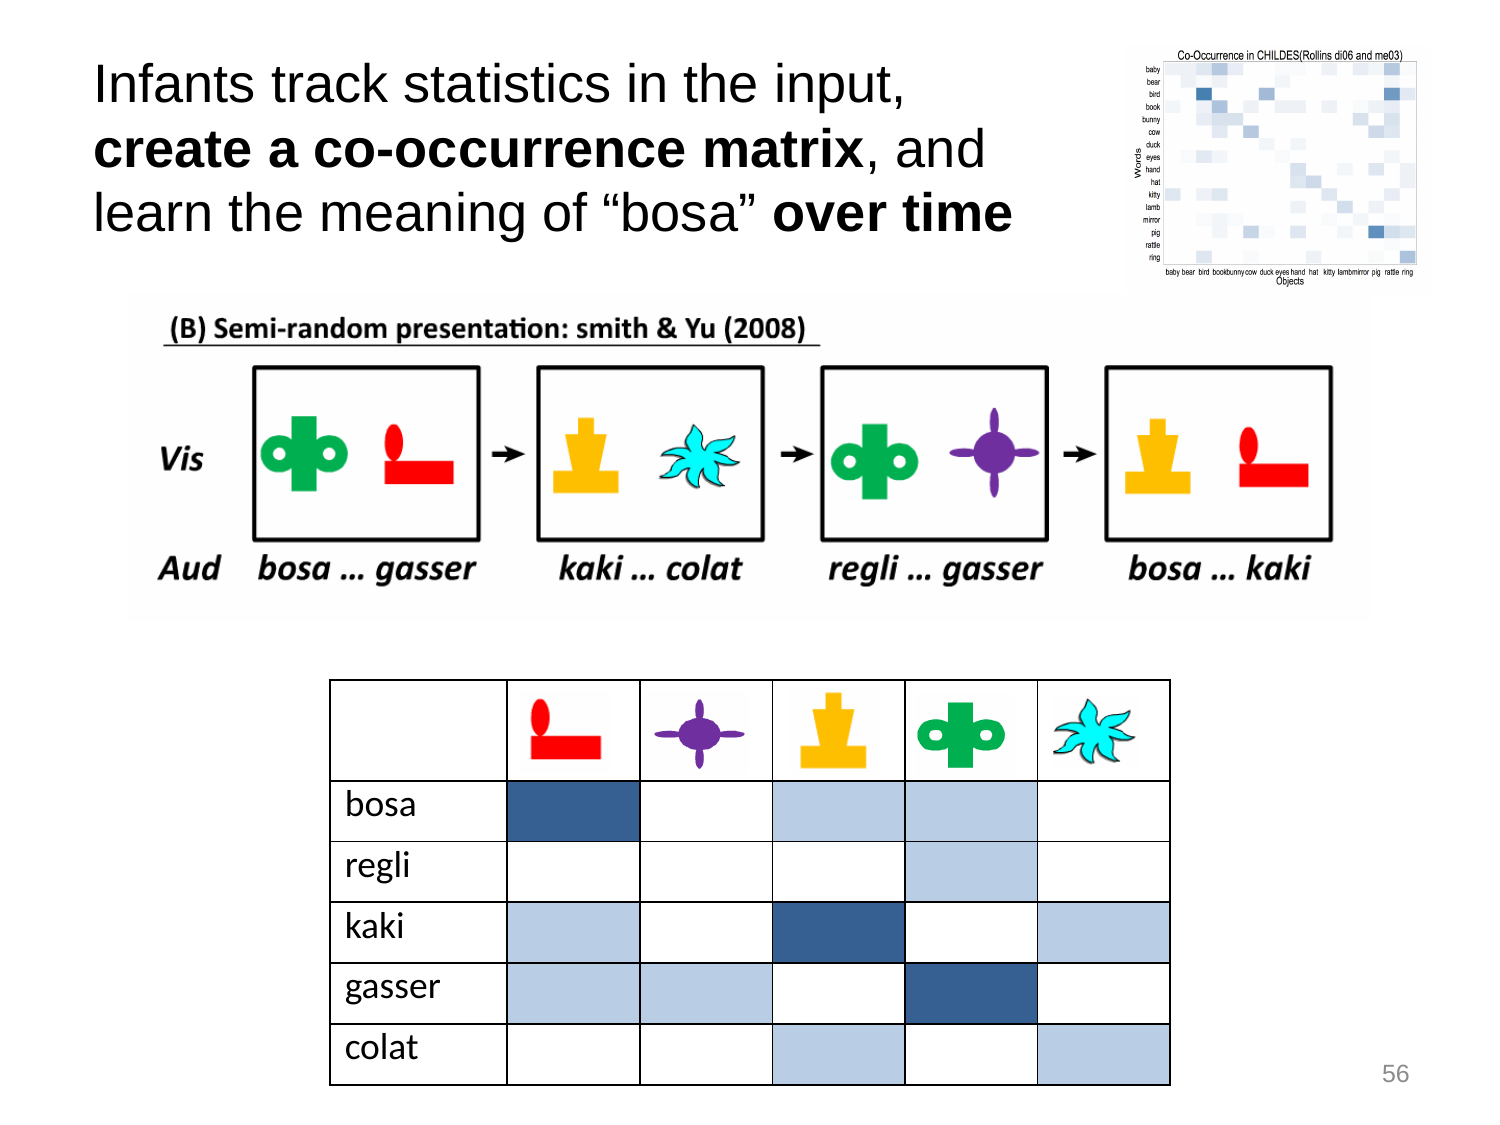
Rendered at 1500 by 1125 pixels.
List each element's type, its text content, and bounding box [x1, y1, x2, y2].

table_cell [906, 964, 1037, 1023]
text_box Infants track statistics in the input, create a co-occurrence matrix, and learn the meaning of “bosa” over time [78, 36, 1046, 255]
table_cell bosa [331, 782, 506, 841]
table_cell [906, 1025, 1037, 1084]
table_cell [773, 1025, 904, 1084]
table_cell [508, 1025, 639, 1084]
table_cell colat [331, 1025, 506, 1084]
table_header [641, 681, 772, 685]
slide_number 56 [1074, 1042, 1425, 1103]
table_cell [1038, 1025, 1169, 1084]
table_cell regli [331, 842, 506, 901]
table_header [773, 681, 904, 685]
table_cell [906, 842, 1037, 901]
table_header [906, 681, 1037, 685]
table_cell [508, 782, 639, 841]
table_cell [641, 786, 772, 841]
table_cell [773, 964, 904, 1023]
table_cell [508, 964, 639, 1023]
table_cell [1038, 842, 1169, 901]
table_cell gasser [331, 964, 506, 1023]
table_cell [1038, 964, 1169, 1023]
table_cell [641, 1025, 772, 1084]
picture [127, 44, 1431, 621]
table_header [1038, 681, 1169, 780]
table_cell [773, 786, 904, 841]
table_cell [508, 903, 639, 962]
table_cell [773, 842, 904, 901]
table_cell [641, 842, 772, 901]
table_cell [906, 786, 1037, 841]
table_header [508, 681, 639, 780]
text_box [520, 686, 1138, 778]
table_cell [508, 842, 639, 901]
table_cell kaki [331, 903, 506, 962]
table_header [331, 681, 506, 780]
table_cell [1038, 903, 1169, 962]
table_cell [641, 903, 772, 962]
table_cell [1038, 782, 1169, 841]
table_cell [641, 964, 772, 1023]
table_cell [773, 903, 904, 962]
table_cell [906, 903, 1037, 962]
